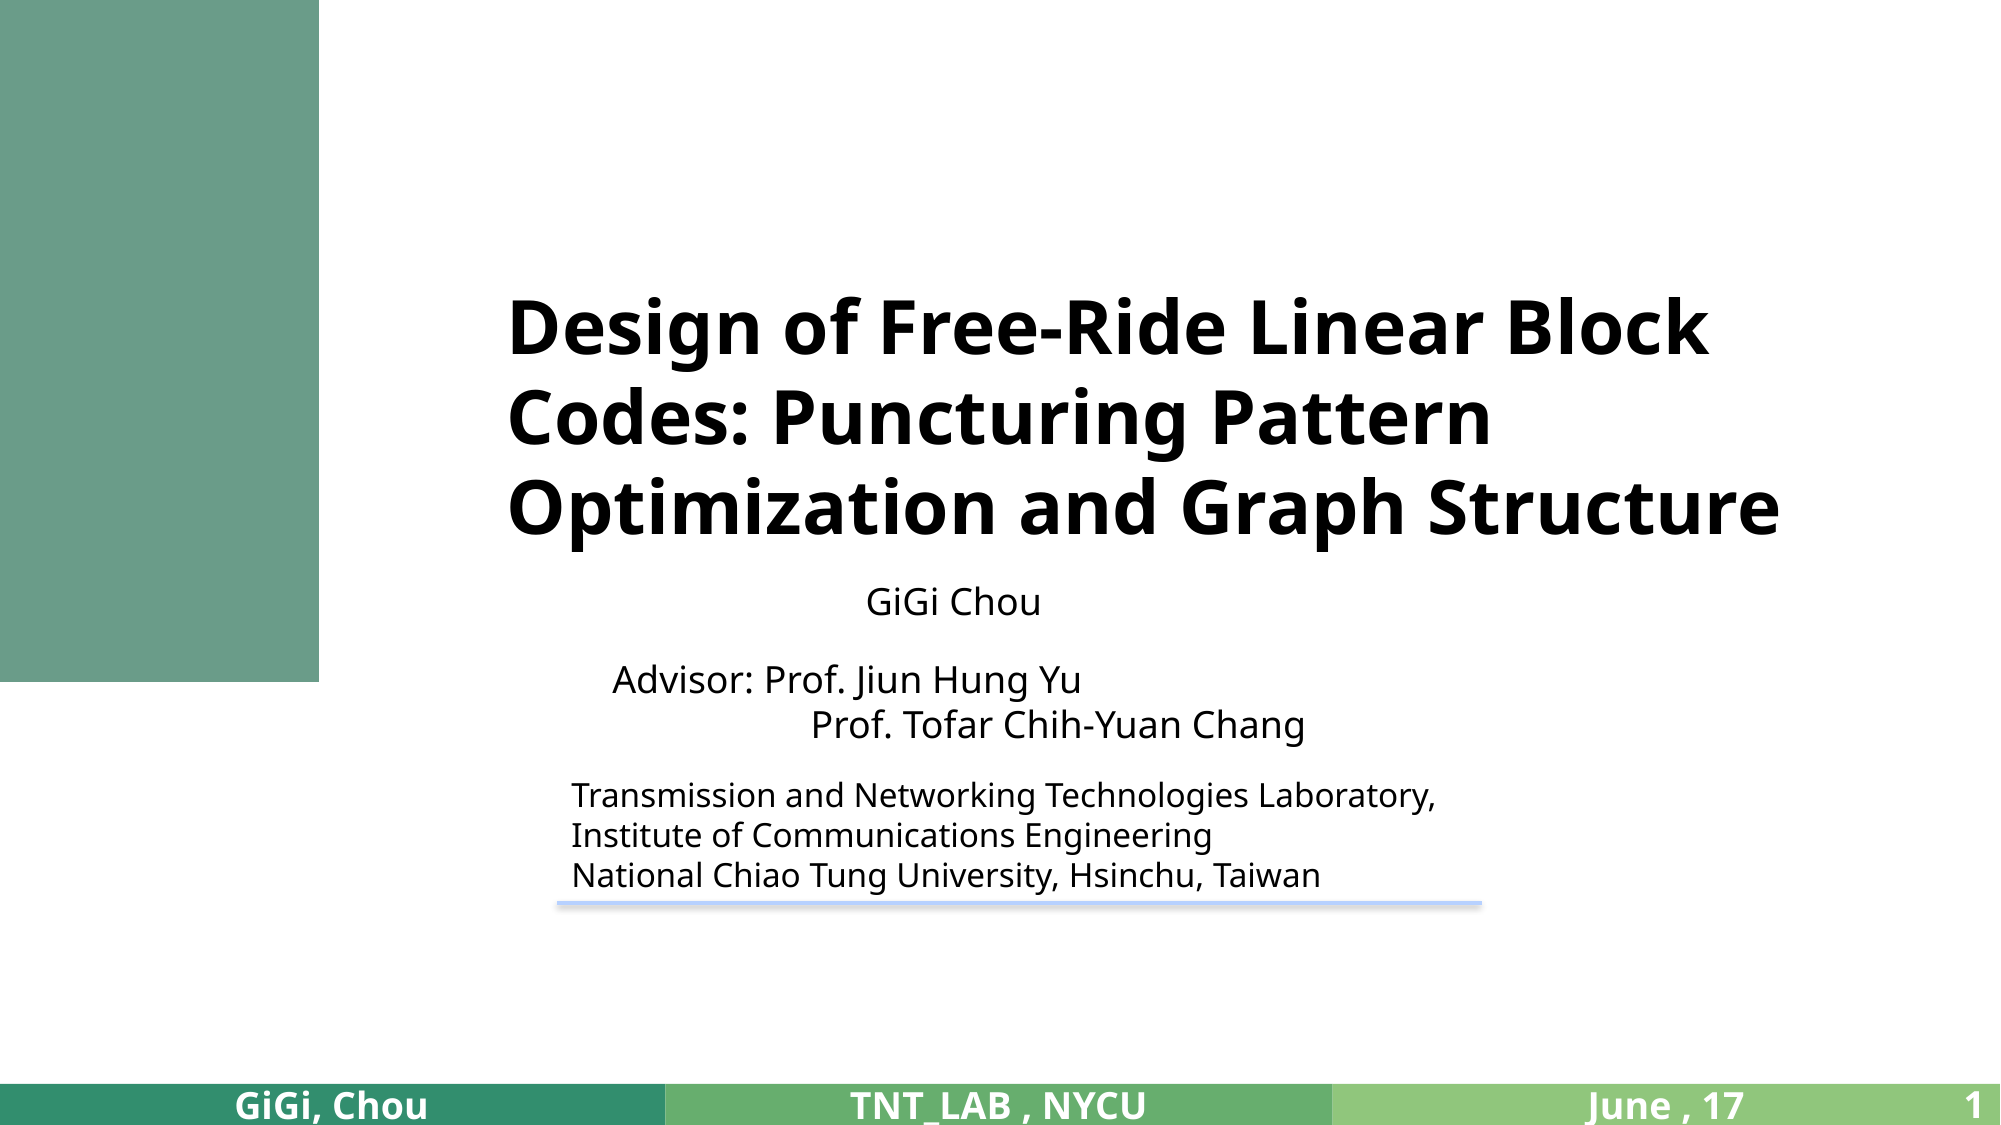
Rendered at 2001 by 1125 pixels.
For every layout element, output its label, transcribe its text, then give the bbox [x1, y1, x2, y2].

text_box Advisor: Prof. Jiun Hung Yu Prof. Tofar Chih-Yuan Chang [597, 641, 1322, 766]
text_box GiGi Chou [810, 562, 1058, 641]
slide_number 1 [1550, 1088, 2000, 1125]
text_box Design of Free-Ride Linear Block Codes: Puncturing Pattern Optimization and Graph Structure [491, 272, 1869, 557]
text_box Transmission and Networking Technologies Laboratory, Institute of Communications Engineering National Chiao Tung University, Hsinchu, Taiwan [556, 766, 1619, 902]
